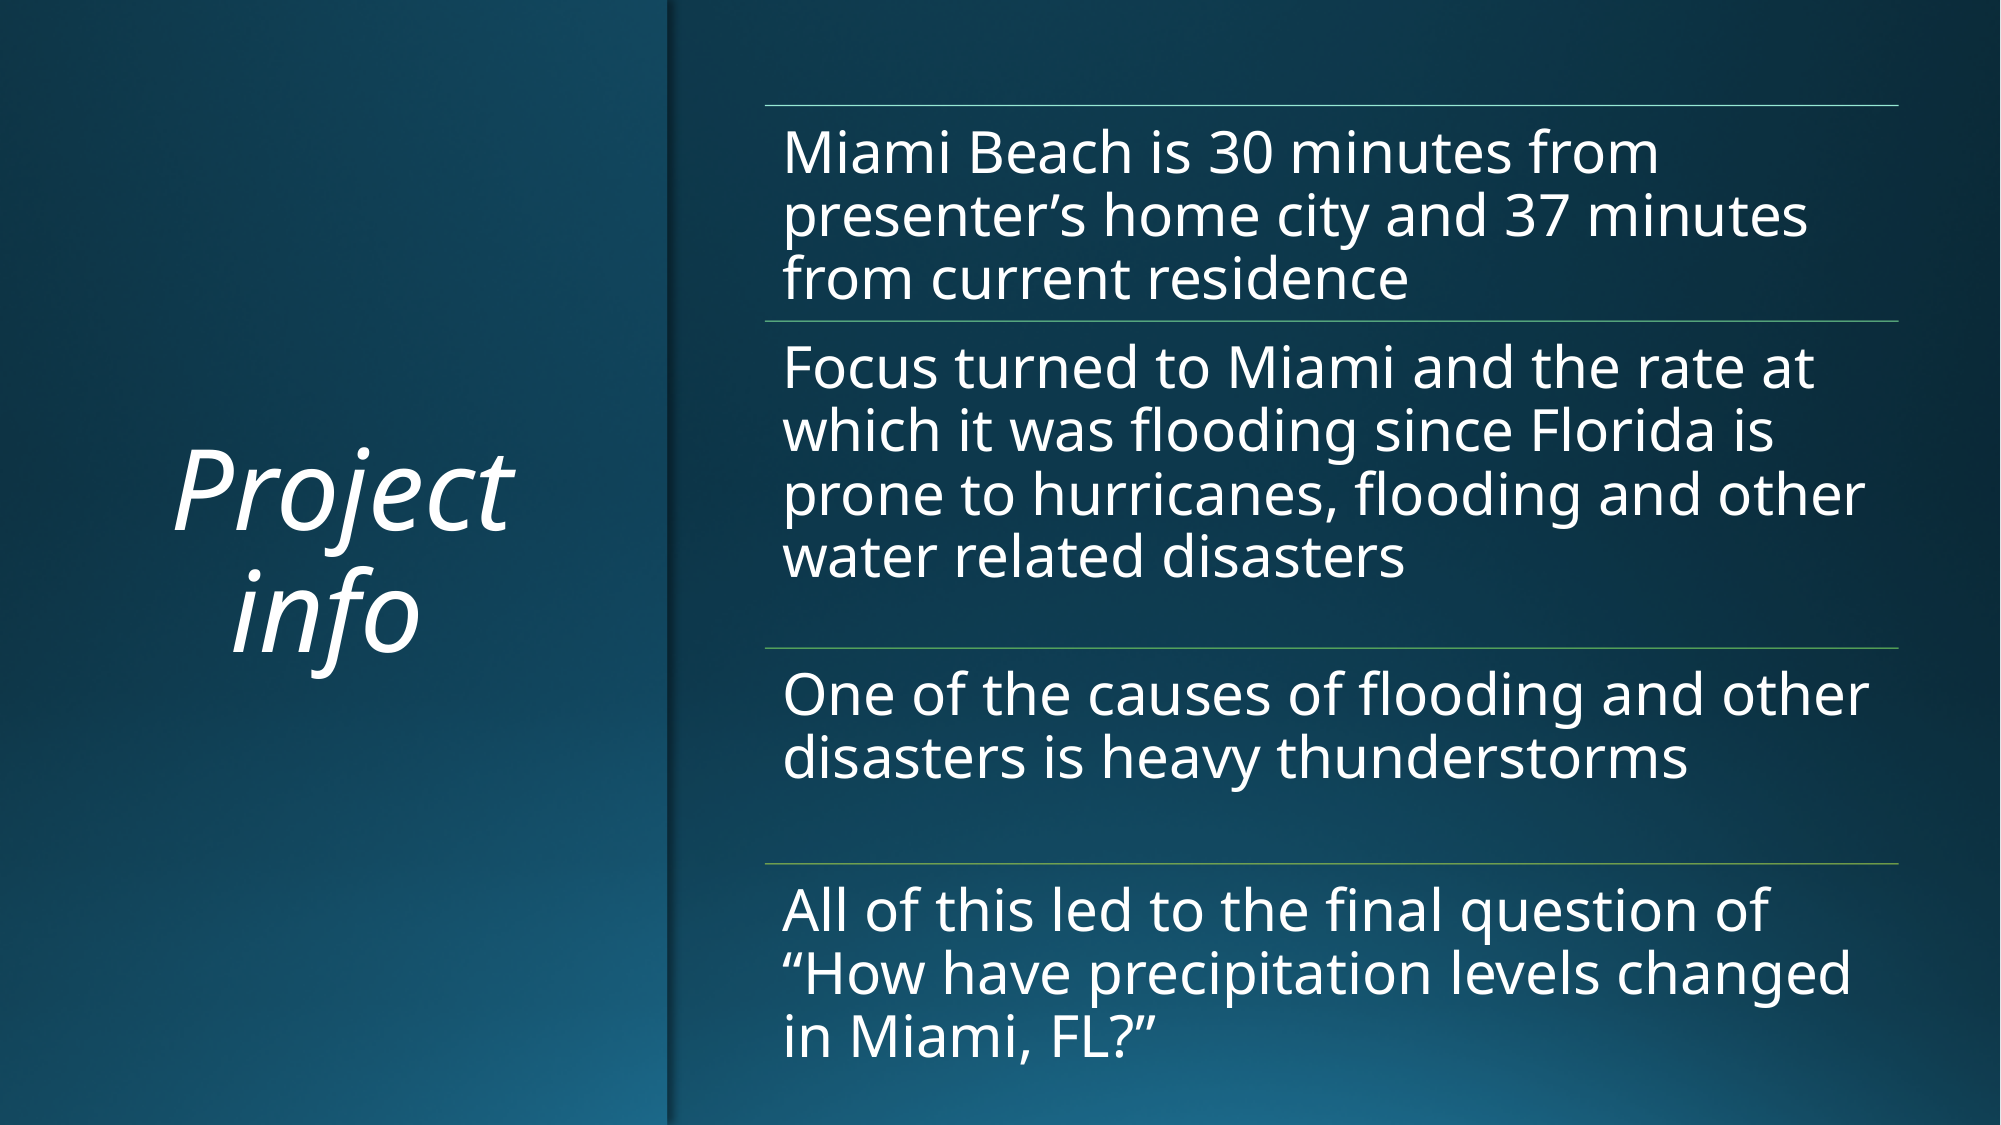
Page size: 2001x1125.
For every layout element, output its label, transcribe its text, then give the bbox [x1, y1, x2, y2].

text_box [679, 0, 2000, 1125]
title Project info [101, 304, 583, 986]
text_box [0, 0, 668, 1125]
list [764, 104, 1899, 1080]
